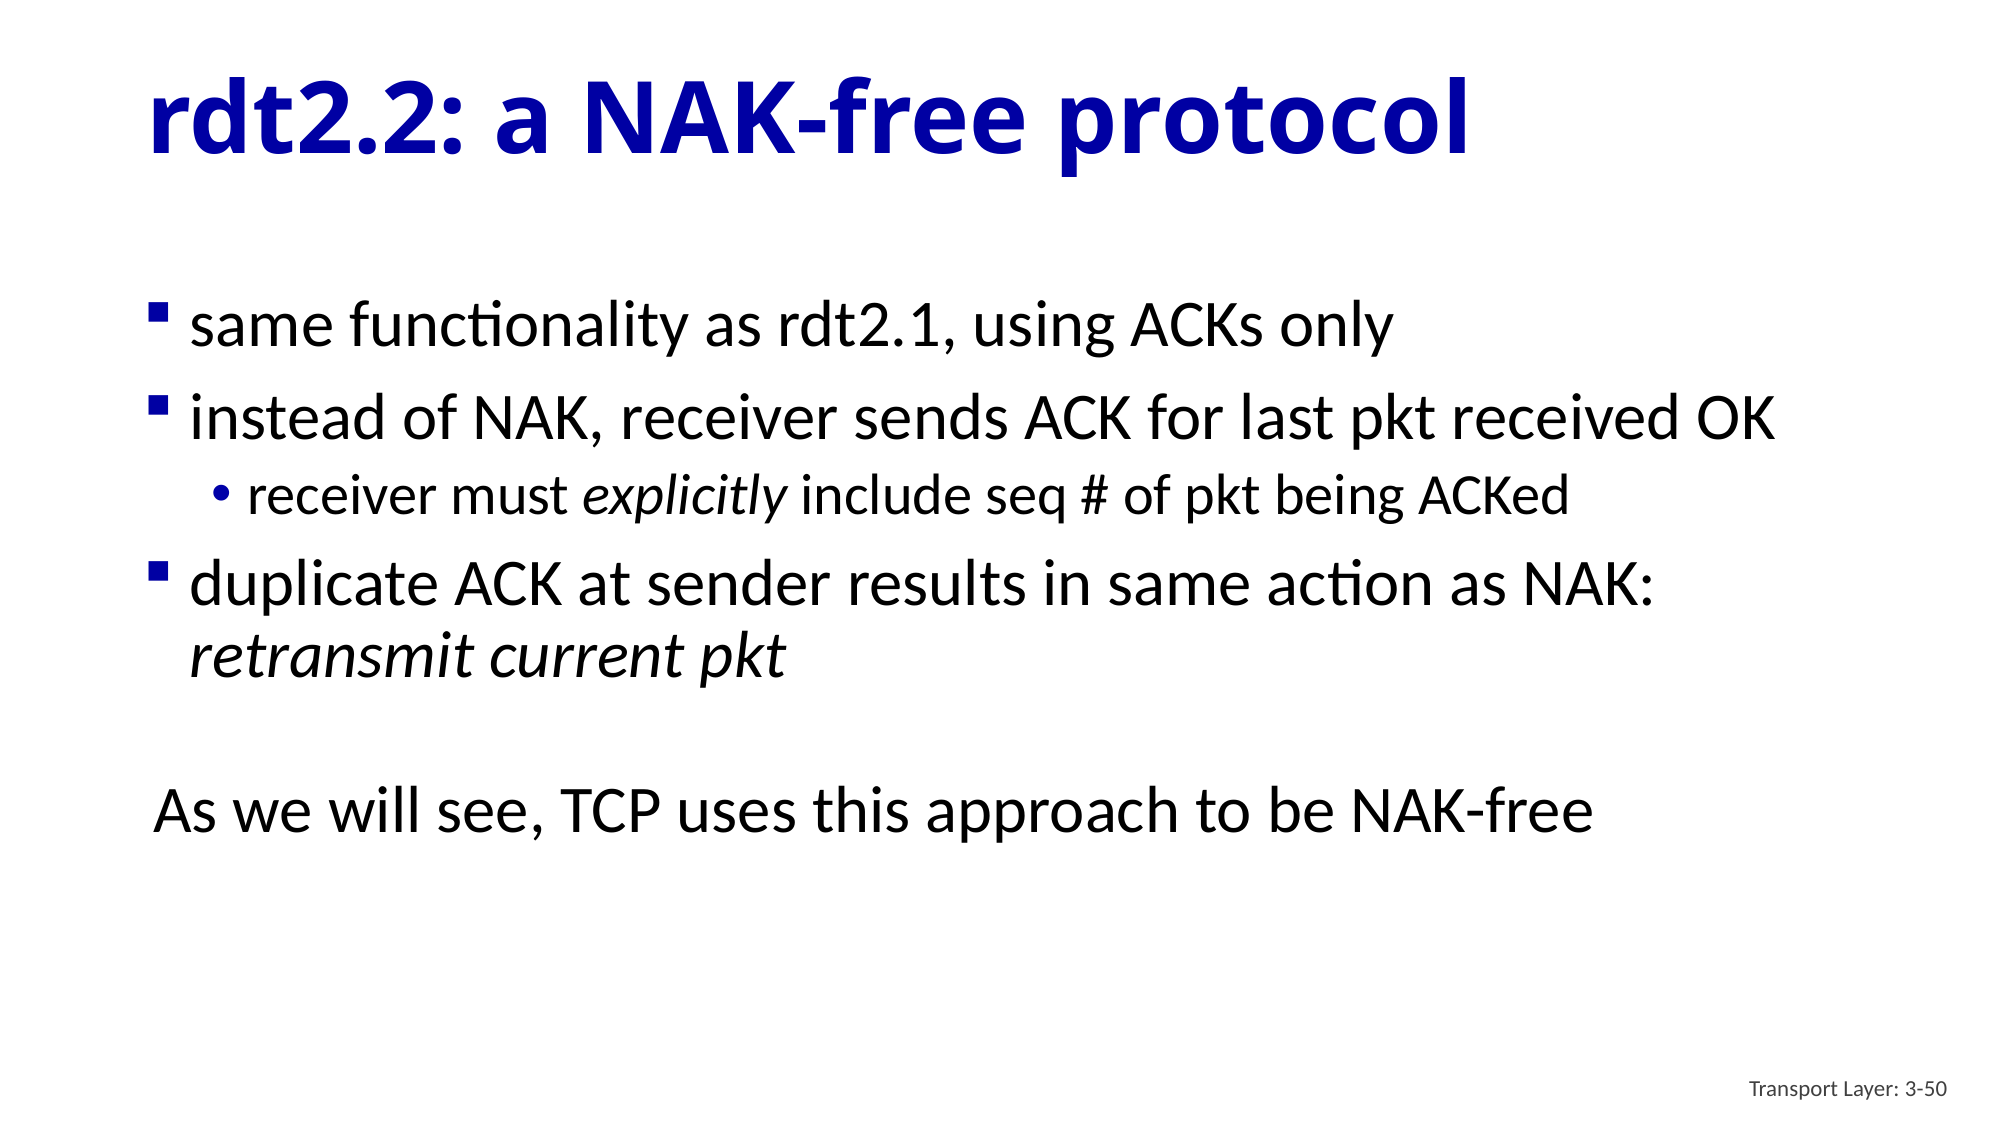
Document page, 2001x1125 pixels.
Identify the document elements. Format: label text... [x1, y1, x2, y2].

title rdt2.2: a NAK-free protocol [131, 47, 1952, 195]
slide_number Transport Layer: 3-50 [1512, 1056, 1963, 1117]
text_box same functionality as rdt2.1, using ACKs only instead of NAK, receiver sends ACK for last pkt received OK receiver must explicitly include seq # of pkt being ACKed duplicate ACK at sender results in same action as NAK: retransmit current pkt [99, 281, 1901, 837]
text_box As we will see, TCP uses this approach to be NAK-free [138, 758, 1611, 854]
